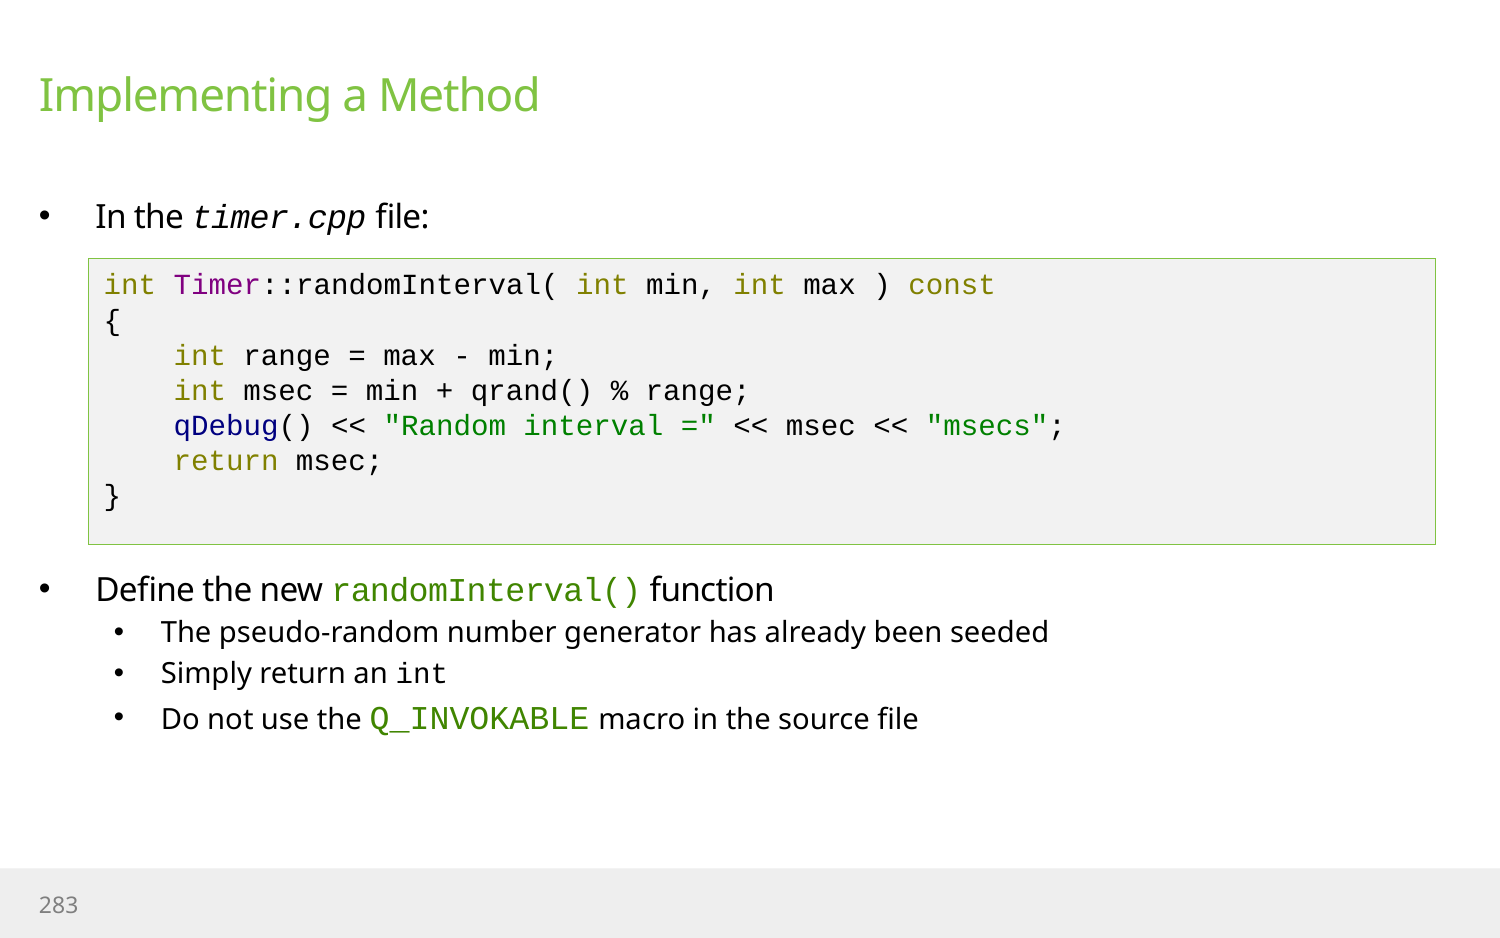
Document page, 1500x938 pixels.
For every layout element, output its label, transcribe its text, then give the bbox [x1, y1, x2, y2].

list In the timer.cpp file: Define the new randomInterval() function The pseudo-random number generator has already been seeded Simply return an int Do not use the Q_INVOKABLE macro in the source file [39, 195, 1272, 862]
text_box int Timer::randomInterval( int min, int max ) const { int range = max - min; int msec = min + qrand() % range; qDebug() << "Random interval =" << msec << "msecs"; return msec; } [88, 258, 1436, 545]
slide_number 283 [39, 892, 410, 921]
title Implementing a Method [39, 66, 1052, 195]
